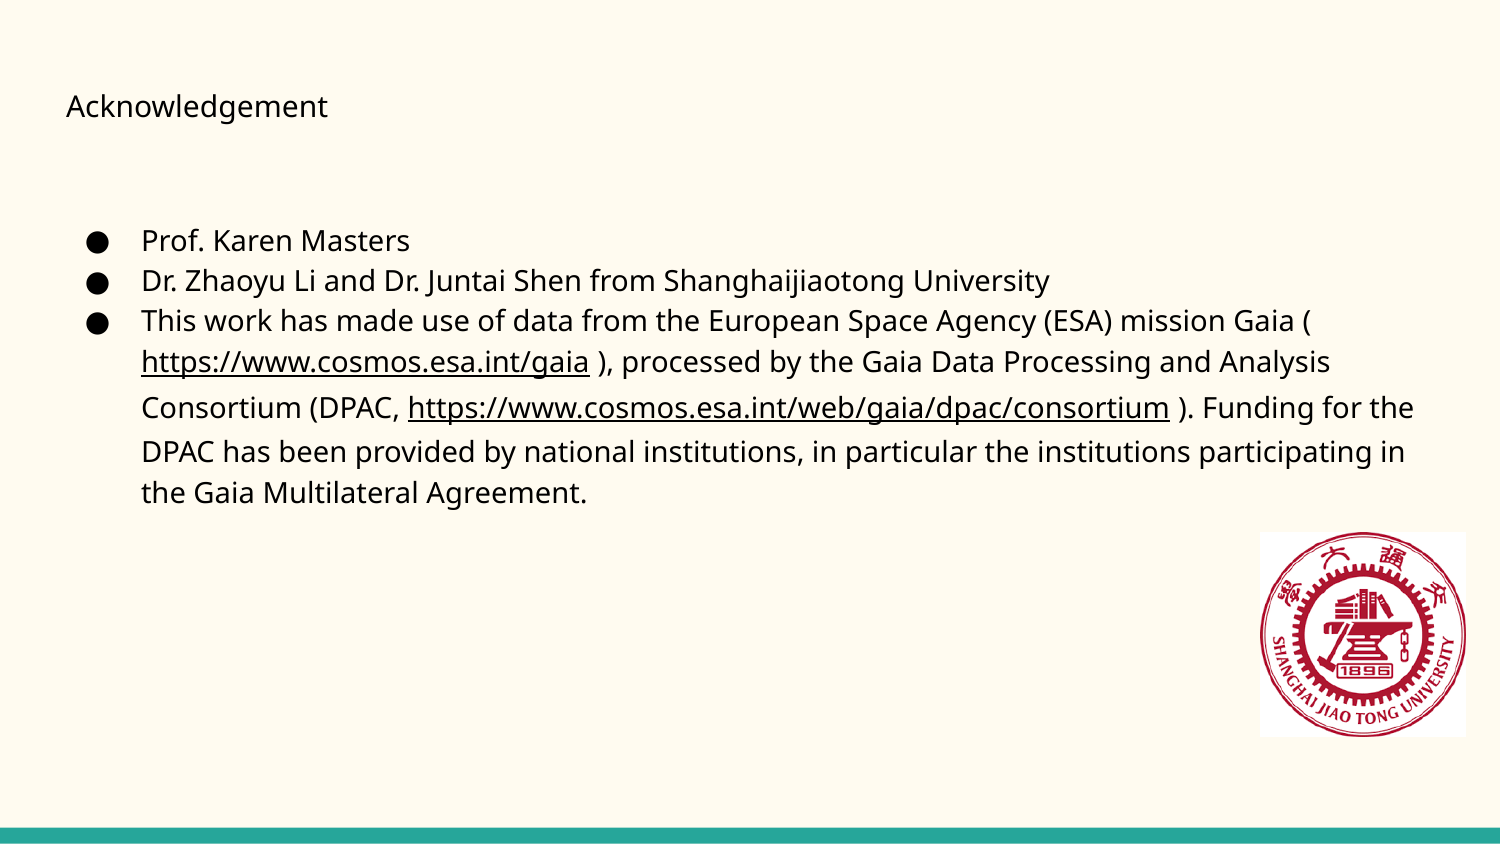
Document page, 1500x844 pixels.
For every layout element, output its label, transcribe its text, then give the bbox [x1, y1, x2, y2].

list Prof. Karen Masters Dr. Zhaoyu Li and Dr. Juntai Shen from Shanghaijiaotong University This work has made use of data from the European Space Agency (ESA) mission Gaia (https://www.cosmos.esa.int/gaia ), processed by the Gaia Data Processing and Analysis Consortium (DPAC, https://www.cosmos.esa.int/web/gaia/dpac/consortium ). Funding for the DPAC has been provided by national institutions, in particular the institutions participating in the Gaia Multilateral Agreement. [51, 201, 1449, 707]
picture [1260, 531, 1466, 737]
title Acknowledgement [51, 72, 1449, 174]
